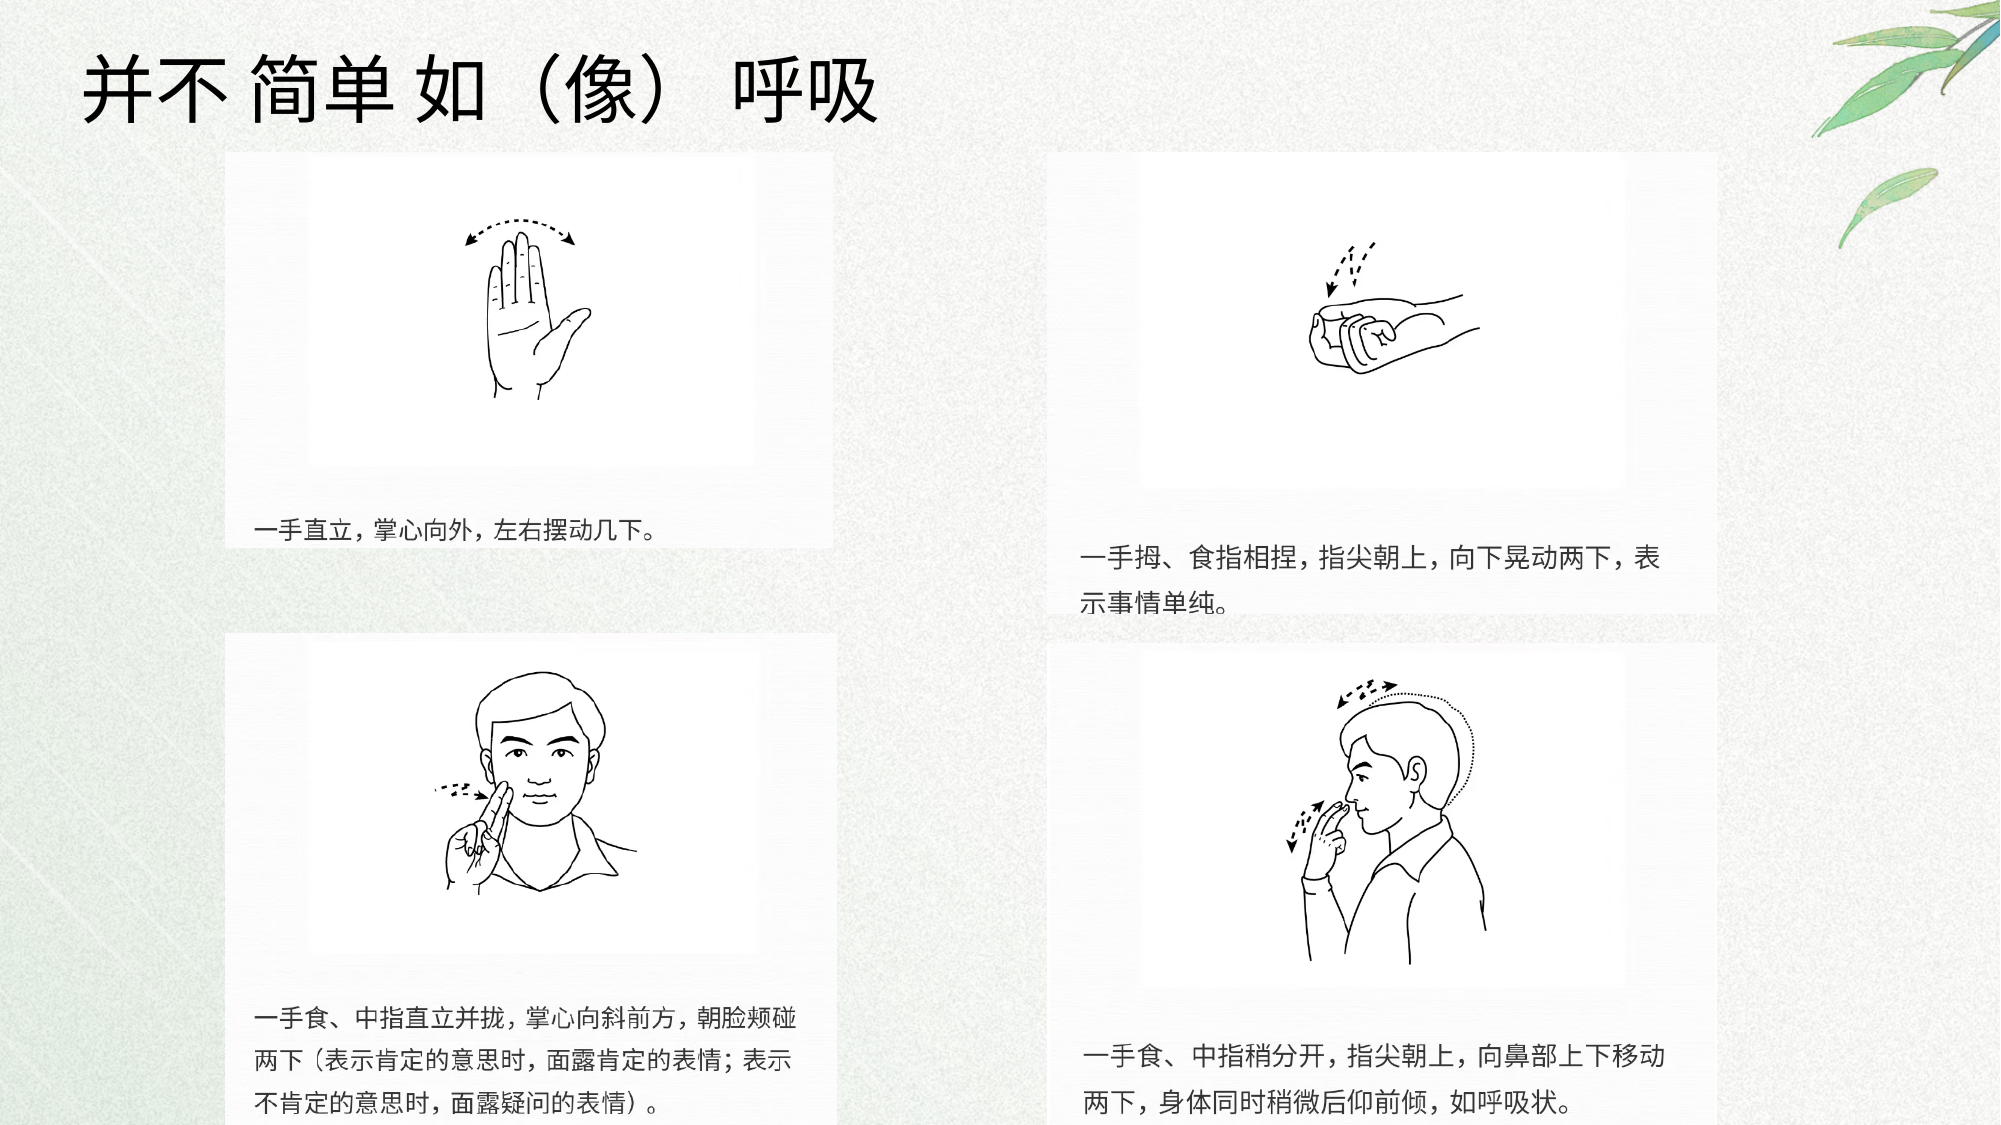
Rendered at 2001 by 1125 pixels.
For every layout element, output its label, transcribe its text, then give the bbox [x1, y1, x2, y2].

picture [0, 0, 2000, 1125]
text_box 并不 简单 如（像） 呼吸 [65, 35, 1289, 141]
